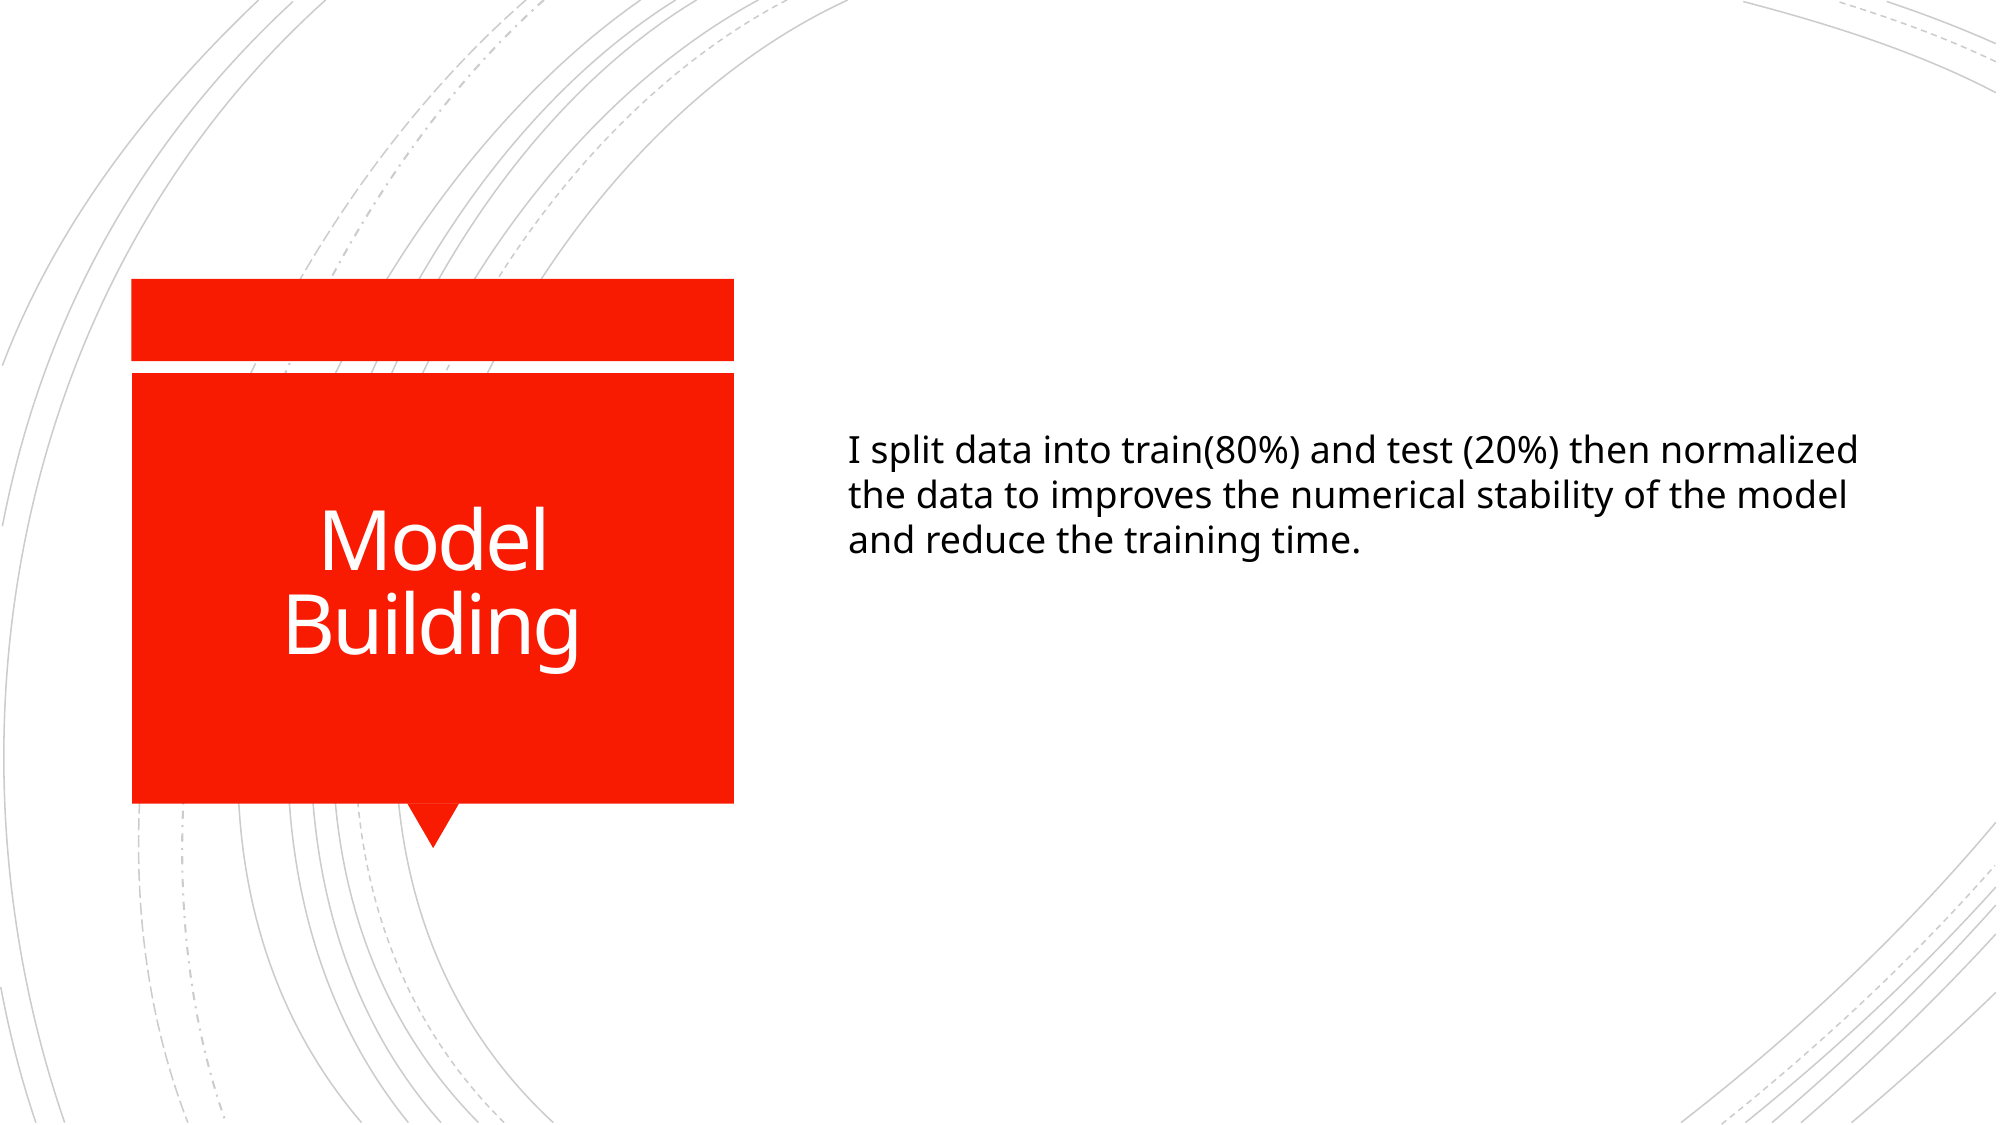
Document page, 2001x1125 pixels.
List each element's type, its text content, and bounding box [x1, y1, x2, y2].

text_box I split data into train(80%) and test (20%) then normalized the data to improves the numerical stability of the model and reduce the training time. [833, 418, 1930, 568]
title Model Building [145, 385, 721, 789]
